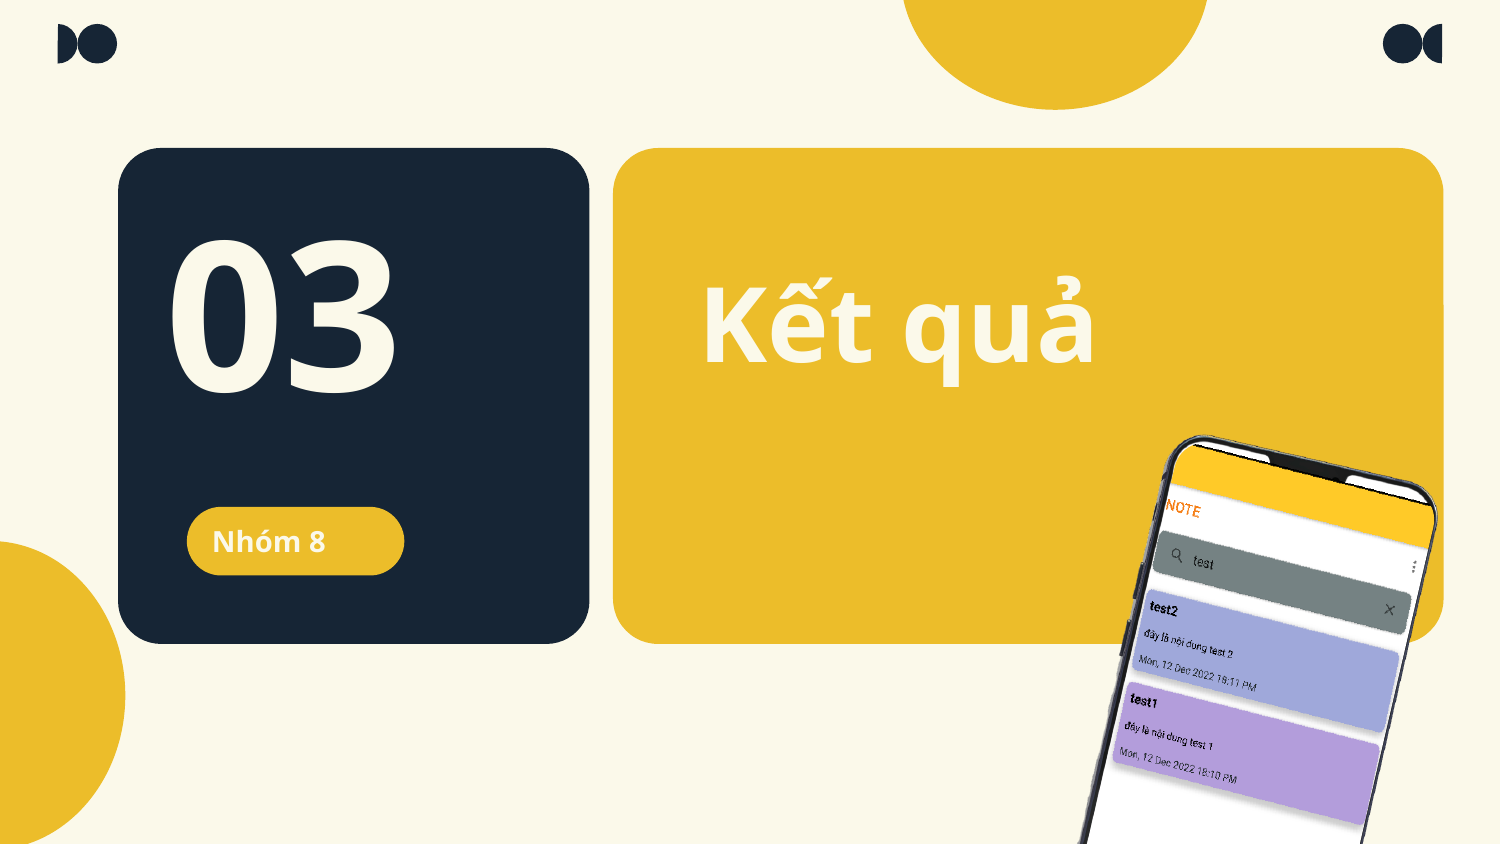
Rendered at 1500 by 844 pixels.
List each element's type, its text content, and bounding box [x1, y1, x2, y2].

text_box [118, 147, 590, 644]
title Kết quả [698, 244, 1357, 421]
text_box [612, 147, 1444, 644]
picture [998, 304, 1500, 844]
title 03 [118, 148, 450, 468]
text_box Nhóm 8 [186, 506, 405, 576]
